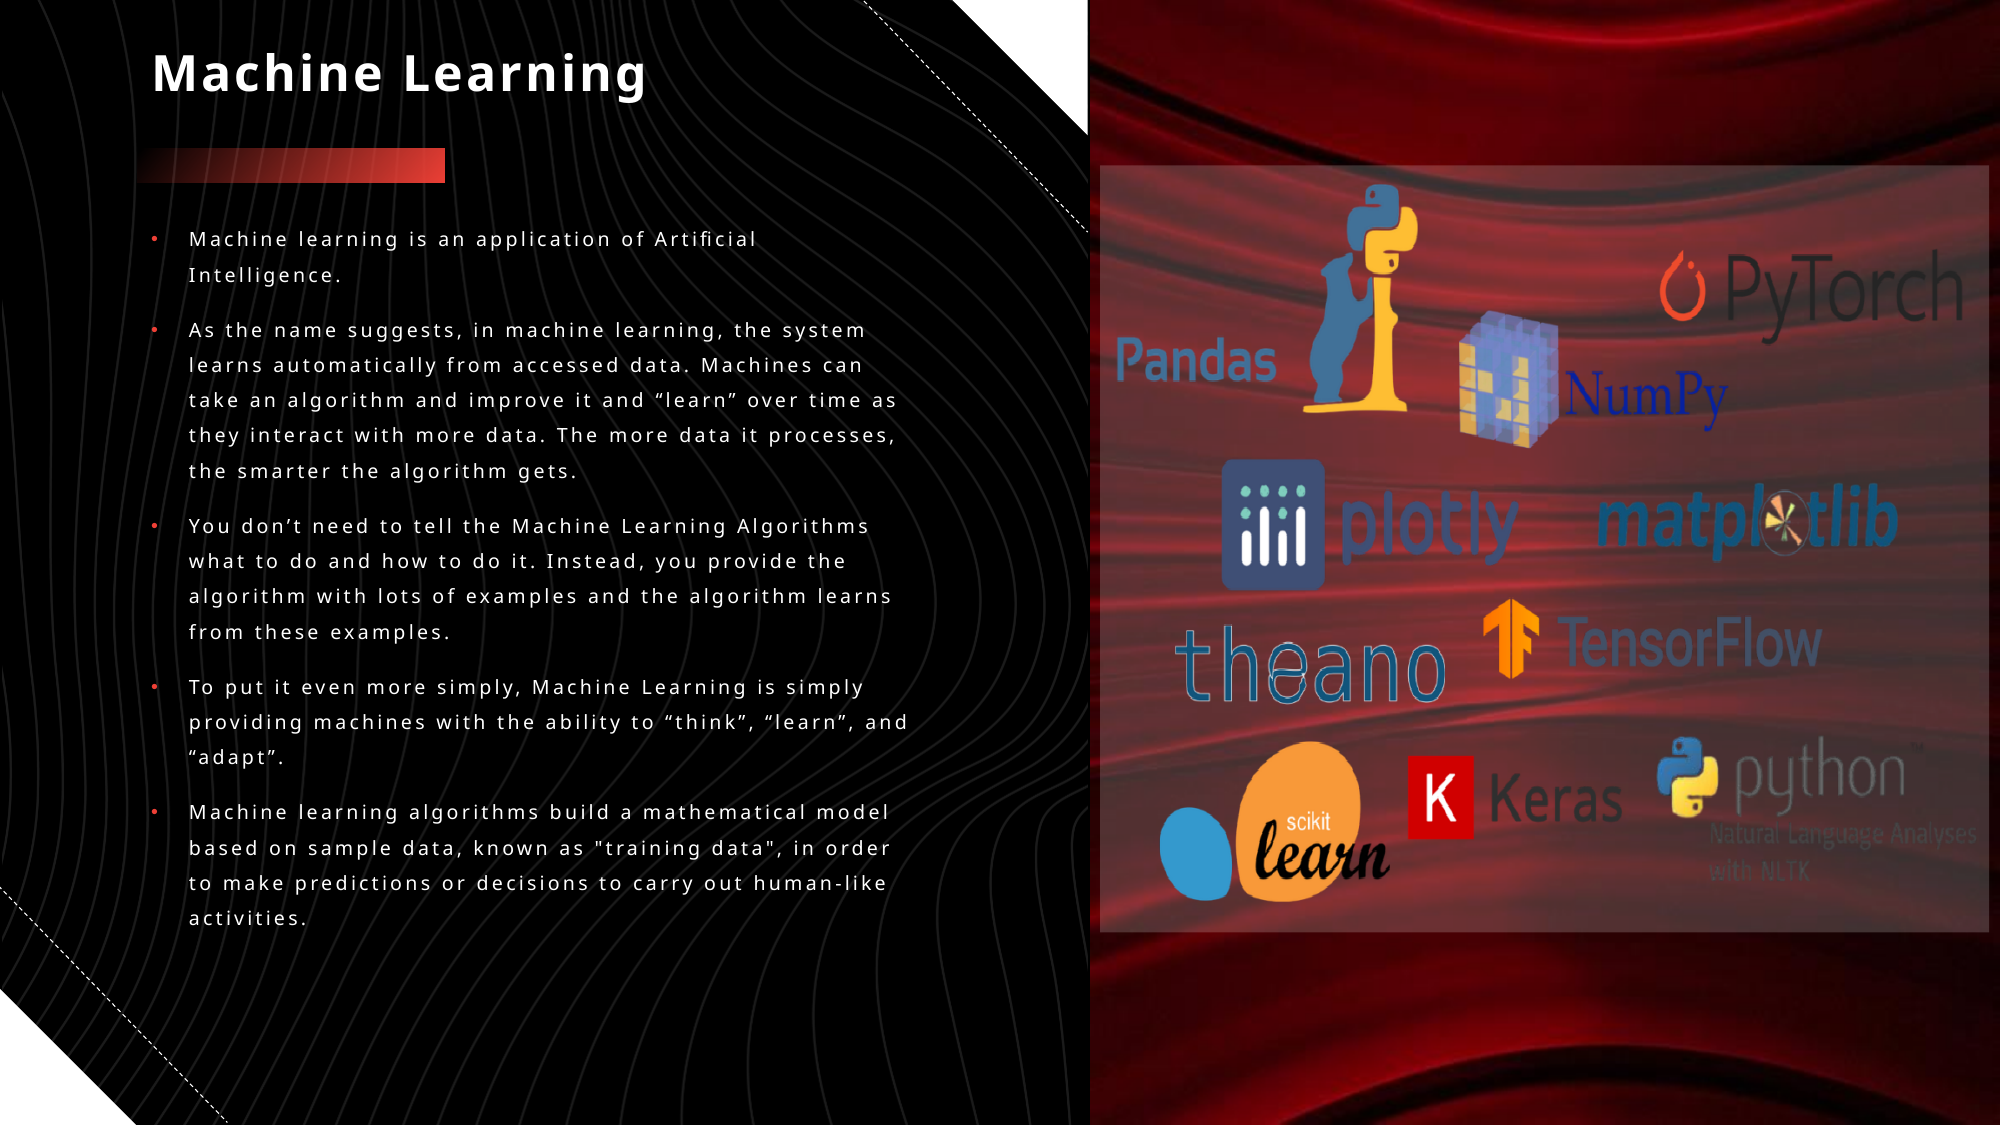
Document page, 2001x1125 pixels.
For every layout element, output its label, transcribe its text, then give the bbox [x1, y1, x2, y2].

title Machine Learning [136, 27, 934, 124]
list Machine learning is an application of Artificial Intelligence. As the name suggests, in machine learning, the system learns automatically from accessed data. Machines can take an algorithm and improve it and “learn” over time as they interact with more data. The more data it processes, the smarter the algorithm gets. You don’t need to tell the Machine Learning Algorithms what to do and how to do it. Instead, you provide the algorithm with lots of examples and the algorithm learns from these examples. To put it even more simply, Machine Learning is simply providing machines with the ability to “think”, “learn”, and “adapt”. Machine learning algorithms build a mathematical model based on sample data, known as "training data", in order to make predictions or decisions to carry out human-like activities. [136, 207, 934, 946]
picture [1090, 0, 2000, 1125]
